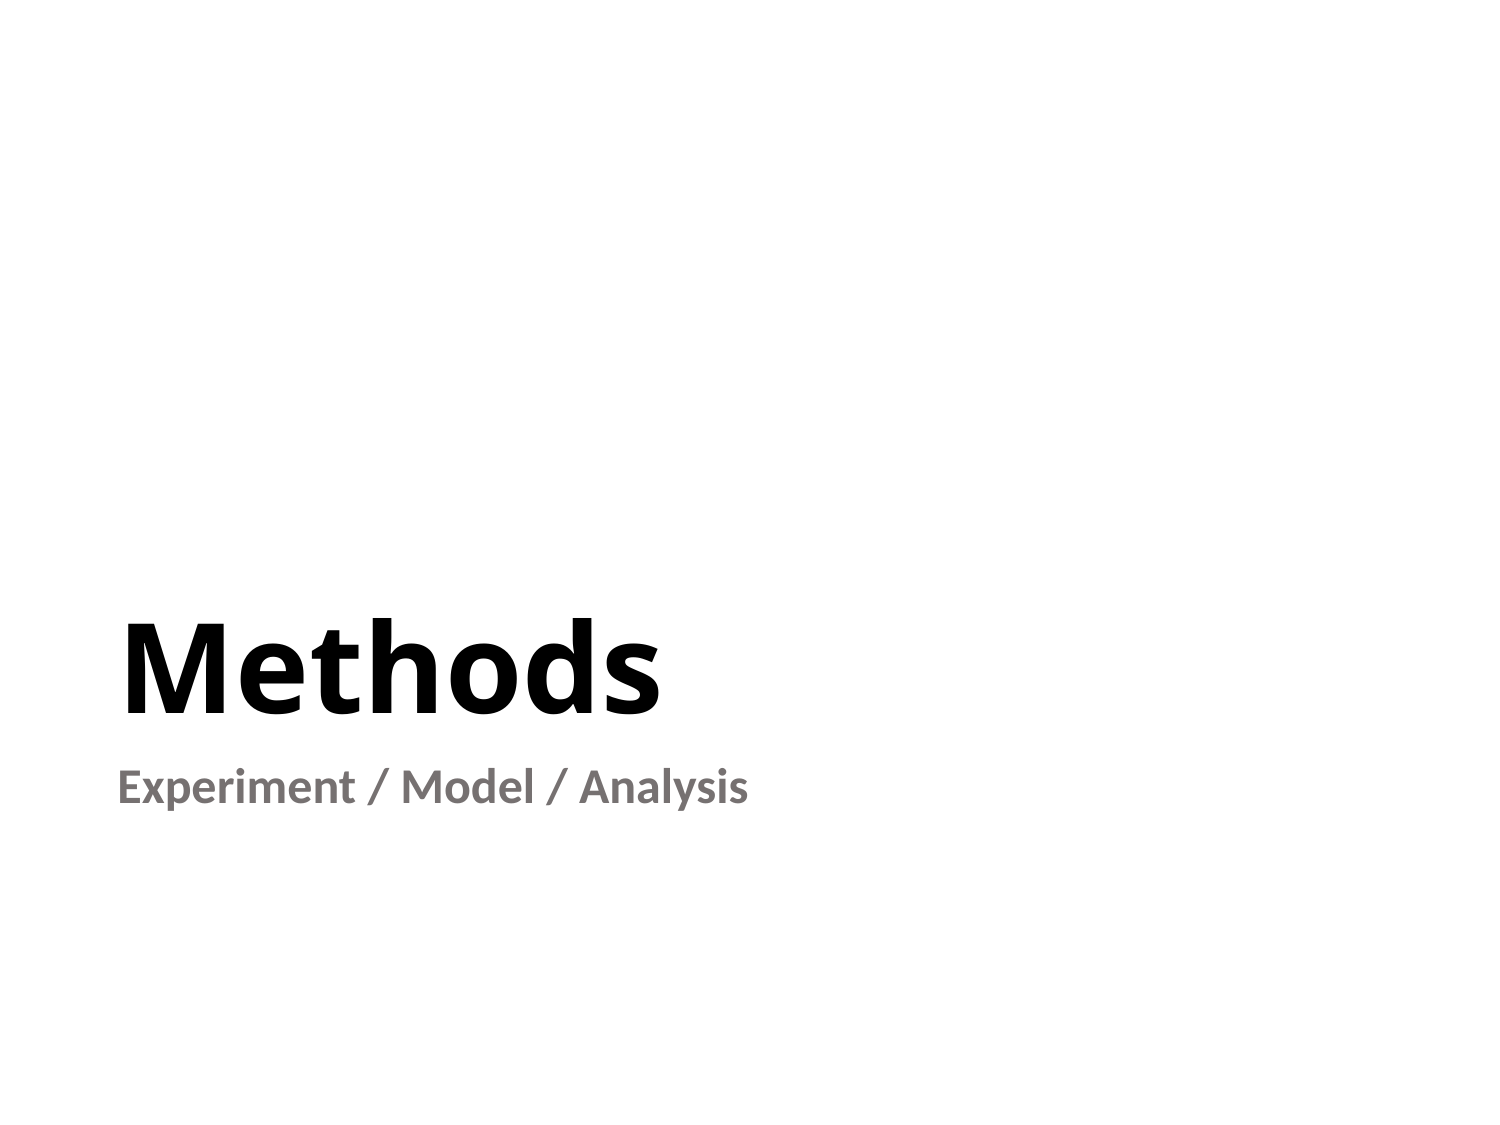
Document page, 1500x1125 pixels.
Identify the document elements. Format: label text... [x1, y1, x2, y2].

title Methods [102, 280, 1397, 749]
list Experiment / Model / Analysis [102, 752, 1397, 999]
